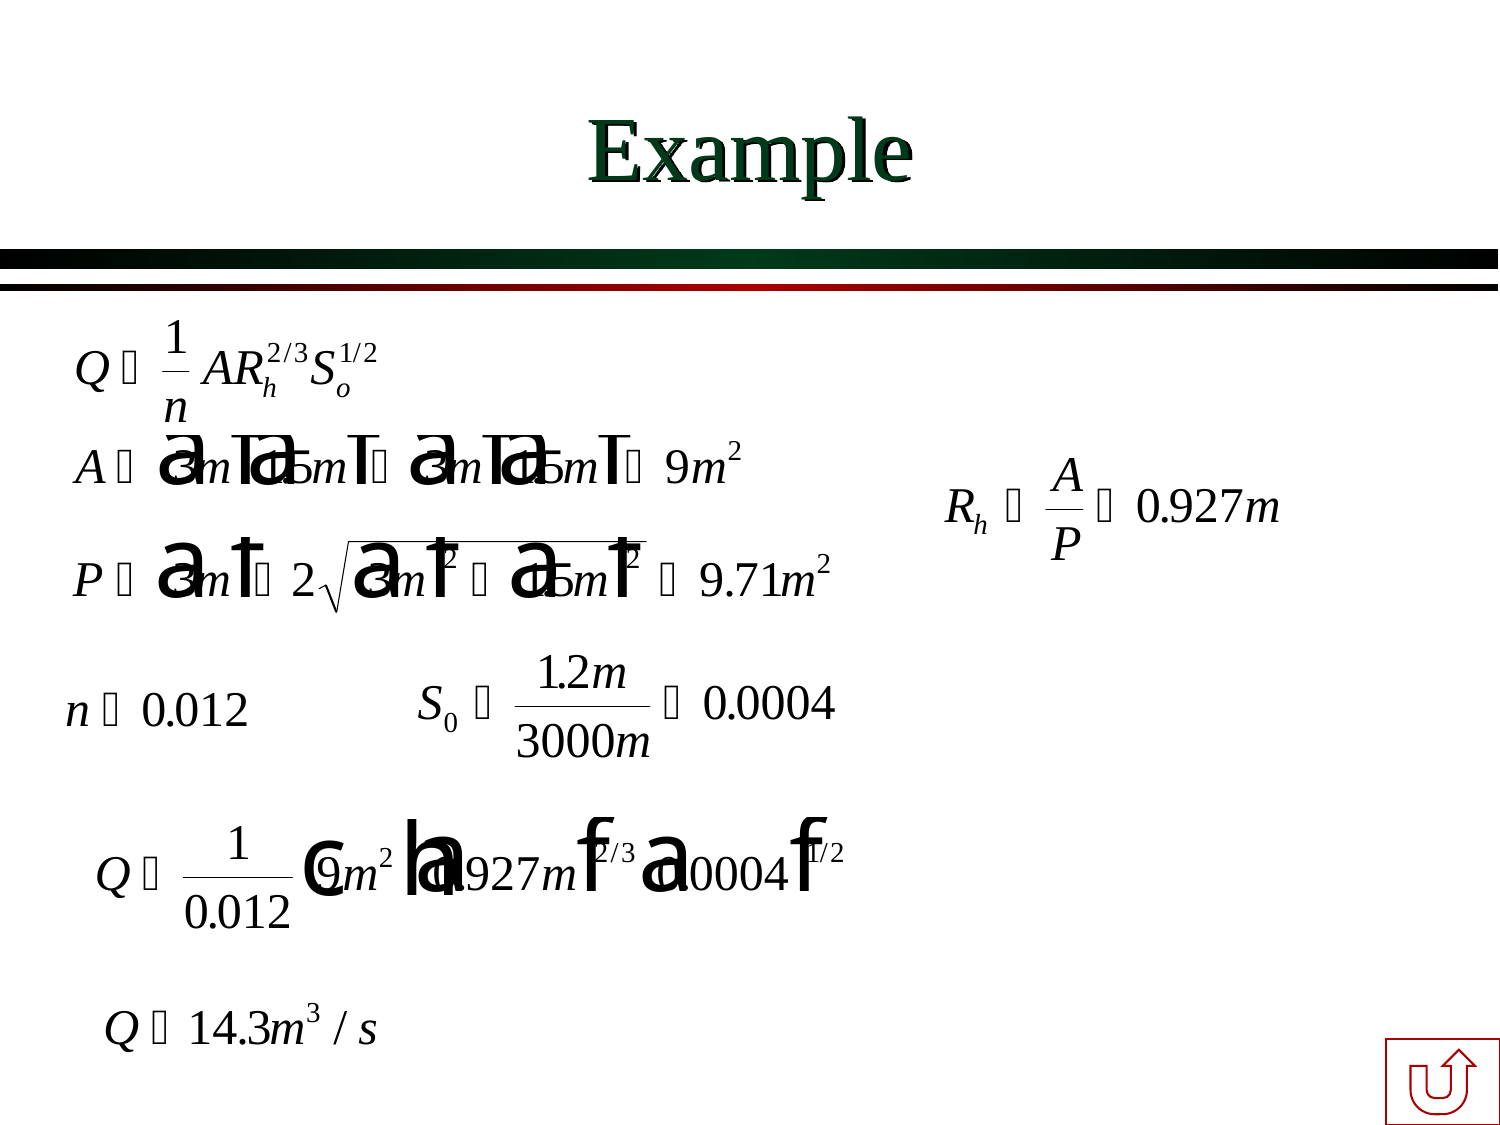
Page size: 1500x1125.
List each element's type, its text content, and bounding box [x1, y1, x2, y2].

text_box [73, 311, 380, 427]
title Example [112, 49, 1388, 238]
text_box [102, 996, 380, 1060]
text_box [93, 817, 847, 933]
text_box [415, 646, 837, 762]
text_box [67, 537, 835, 616]
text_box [67, 435, 746, 500]
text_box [940, 449, 1281, 565]
text_box [1385, 1039, 1500, 1125]
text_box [64, 690, 251, 729]
